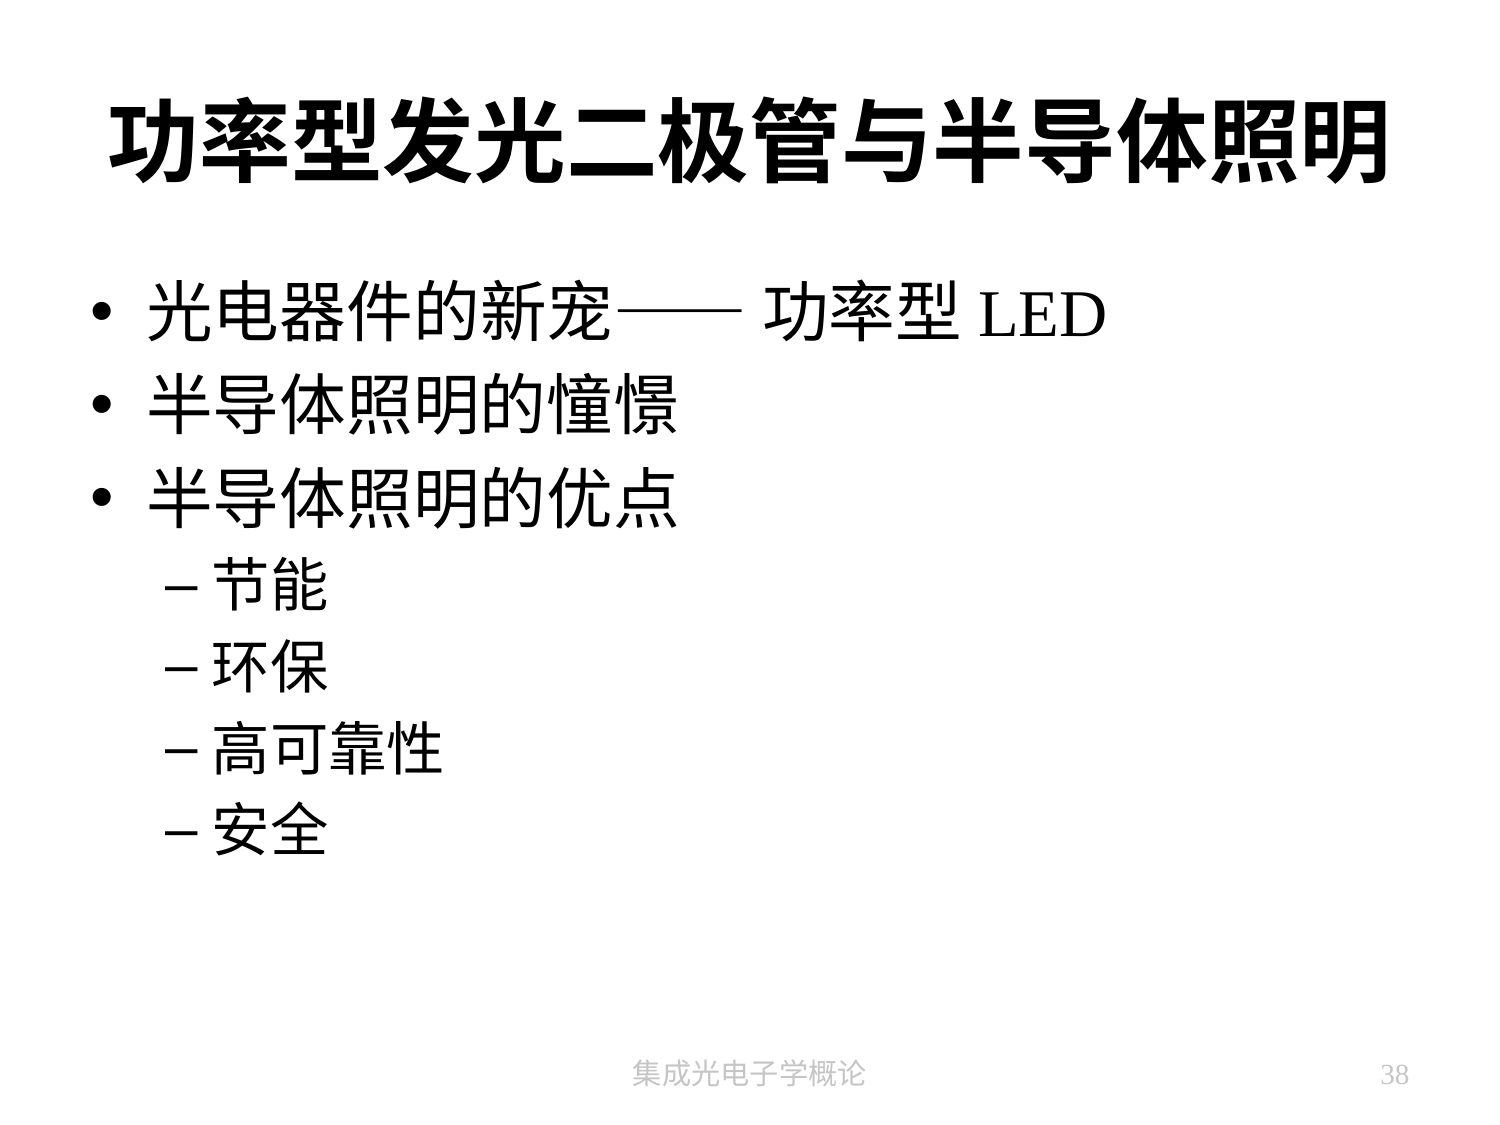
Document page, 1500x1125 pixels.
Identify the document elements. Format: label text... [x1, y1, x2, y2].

footer 集成光电子学概论 [512, 1042, 988, 1103]
slide_number 38 [1074, 1042, 1425, 1103]
title 功率型发光二极管与半导体照明 [75, 45, 1425, 233]
list 光电器件的新宠—— 功率型LED 半导体照明的憧憬 半导体照明的优点 节能 环保 高可靠性 安全 [75, 262, 1425, 1005]
